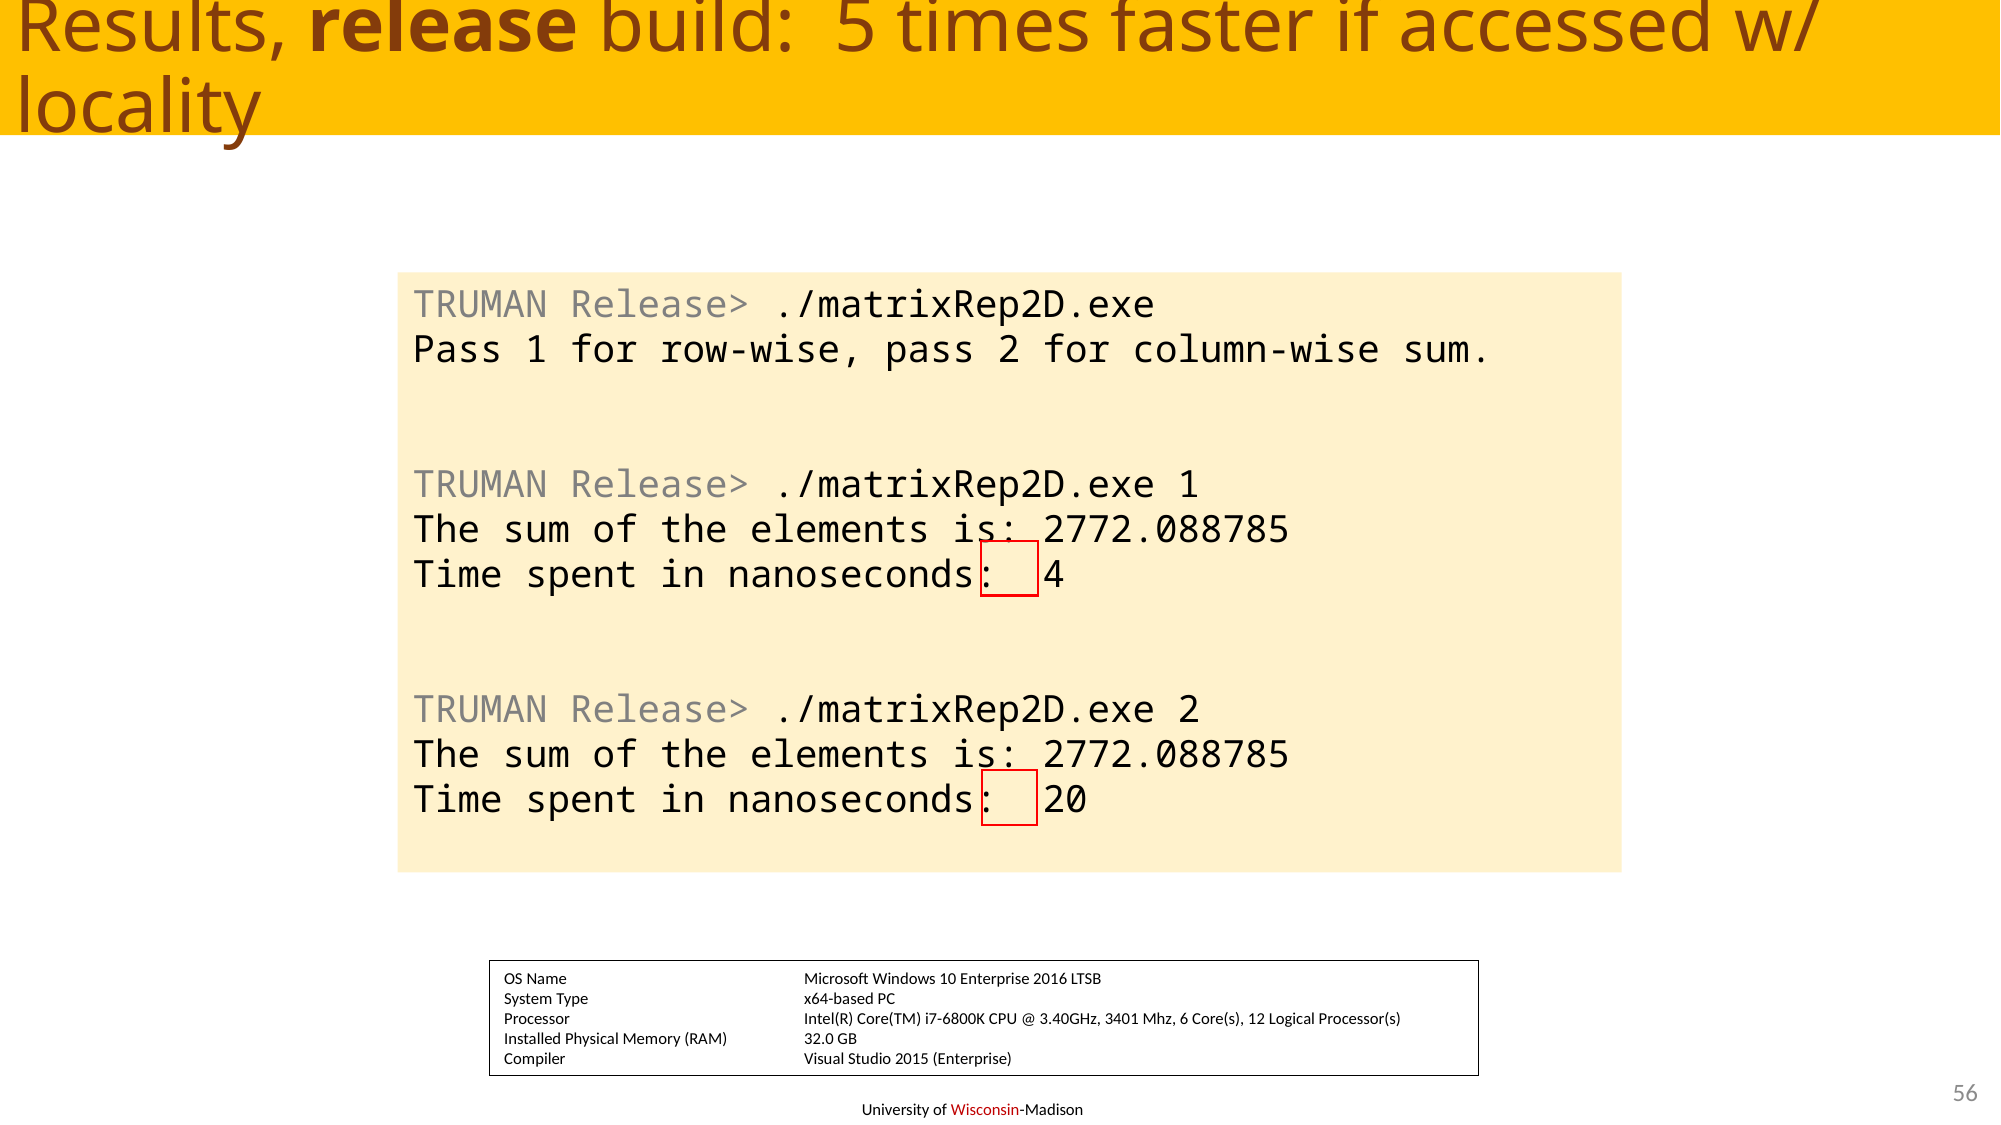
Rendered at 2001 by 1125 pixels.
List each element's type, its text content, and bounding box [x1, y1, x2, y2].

text_box [980, 540, 1039, 597]
text_box [981, 769, 1038, 826]
text_box TRUMAN Release> ./matrixRep2D.exe Pass 1 for row-wise, pass 2 for column-wise sum. TRUMAN Release> ./matrixRep2D.exe 1 The sum of the elements is: 2772.088785 Time spent in nanoseconds: 4 TRUMAN Release> ./matrixRep2D.exe 2 The sum of the elements is: 2772.088785 Time spent in nanoseconds: 20 [397, 272, 1622, 873]
slide_number 56 [1879, 1069, 1994, 1114]
text_box OS Name Microsoft Windows 10 Enterprise 2016 LTSB System Type x64-based PC Processor Intel(R) Core(TM) i7-6800K CPU @ 3.40GHz, 3401 Mhz, 6 Core(s), 12 Logical Processor(s) Installed Physical Memory (RAM) 32.0 GB Compiler Visual Studio 2015 (Enterprise) [489, 960, 1479, 1076]
